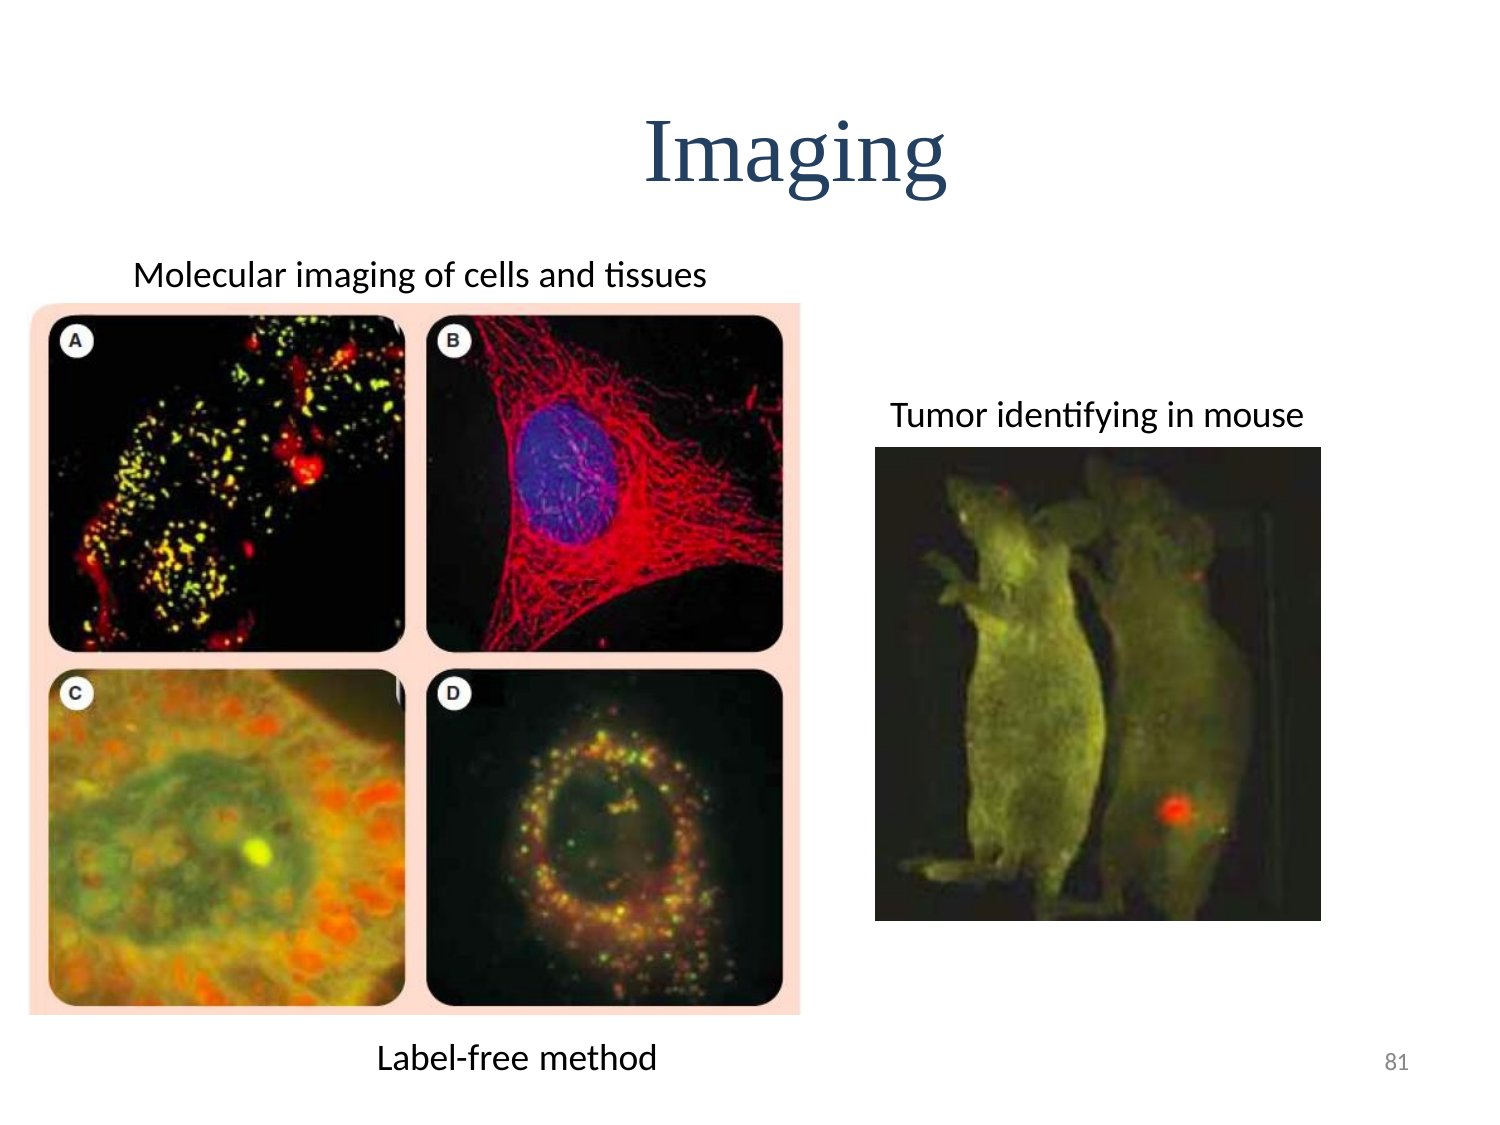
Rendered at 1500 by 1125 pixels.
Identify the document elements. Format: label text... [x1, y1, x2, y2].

text_box Label-free method [374, 1040, 662, 1079]
picture [26, 303, 803, 1015]
text_box Molecular imaging of cells and tissues Tumor identifying in mouse [130, 247, 1310, 436]
slide_number 81 [1378, 1049, 1419, 1125]
picture [874, 447, 1322, 921]
title Imaging [150, 11, 1428, 278]
